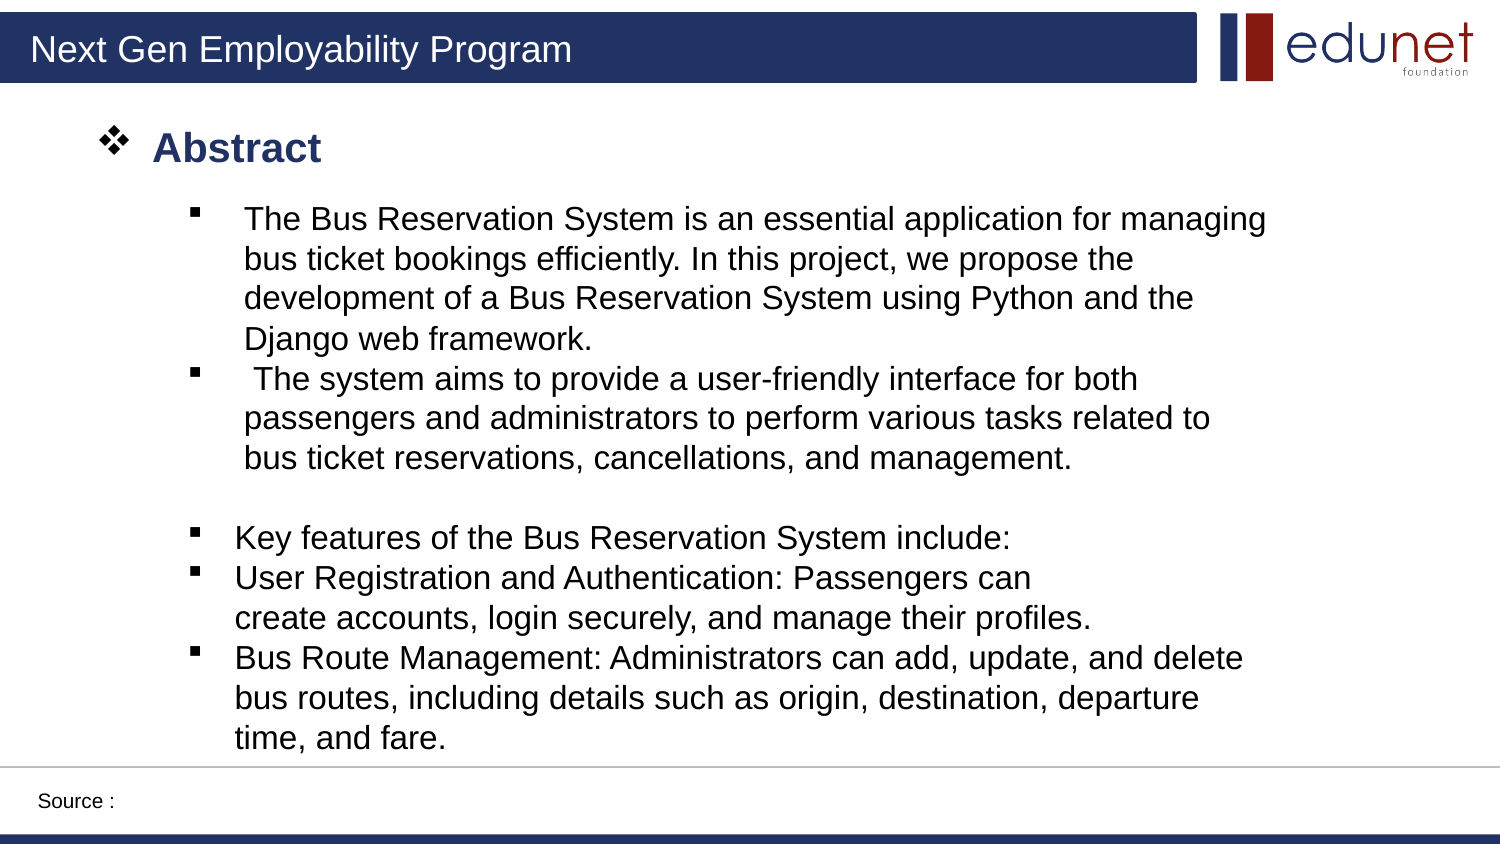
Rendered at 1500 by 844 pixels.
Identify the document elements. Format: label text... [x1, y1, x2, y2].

text_box The Bus Reservation System is an essential application for managing bus ticket bookings efficiently. In this project, we propose the development of a Bus Reservation System using Python and the Django web framework. The system aims to provide a user-friendly interface for both passengers and administrators to perform various tasks related to bus ticket reservations, cancellations, and management. Key features of the Bus Reservation System include: User Registration and Authentication: Passengers can create accounts, login securely, and manage their profiles. Bus Route Management: Administrators can add, update, and delete bus routes, including details such as origin, destination, departure time, and fare. [172, 189, 1290, 764]
title Abstract [80, 105, 1500, 761]
text_box Source : [22, 776, 139, 826]
text_box [172, 441, 1213, 497]
picture [1279, 14, 1482, 83]
